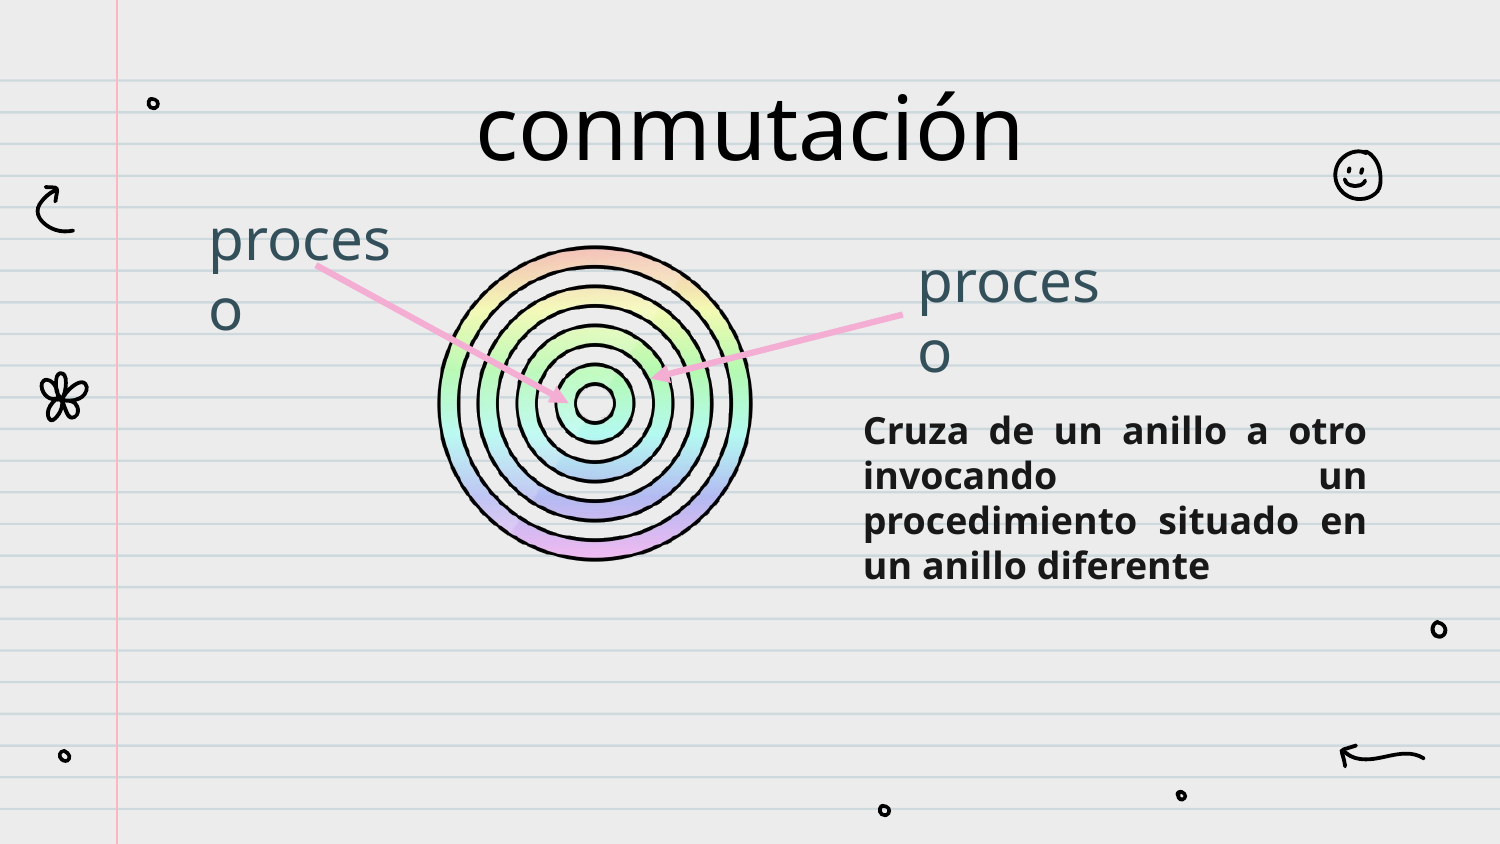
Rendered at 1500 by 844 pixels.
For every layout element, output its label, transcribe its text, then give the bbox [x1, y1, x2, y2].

text_box proceso [902, 237, 1147, 392]
text_box proceso [194, 194, 310, 349]
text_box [315, 264, 569, 404]
picture [315, 124, 873, 682]
text_box Cruza de un anillo a otro invocando un procedimiento situado en un anillo diferente [878, 442, 1383, 553]
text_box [650, 279, 903, 379]
title conmutación [116, 88, 1383, 162]
